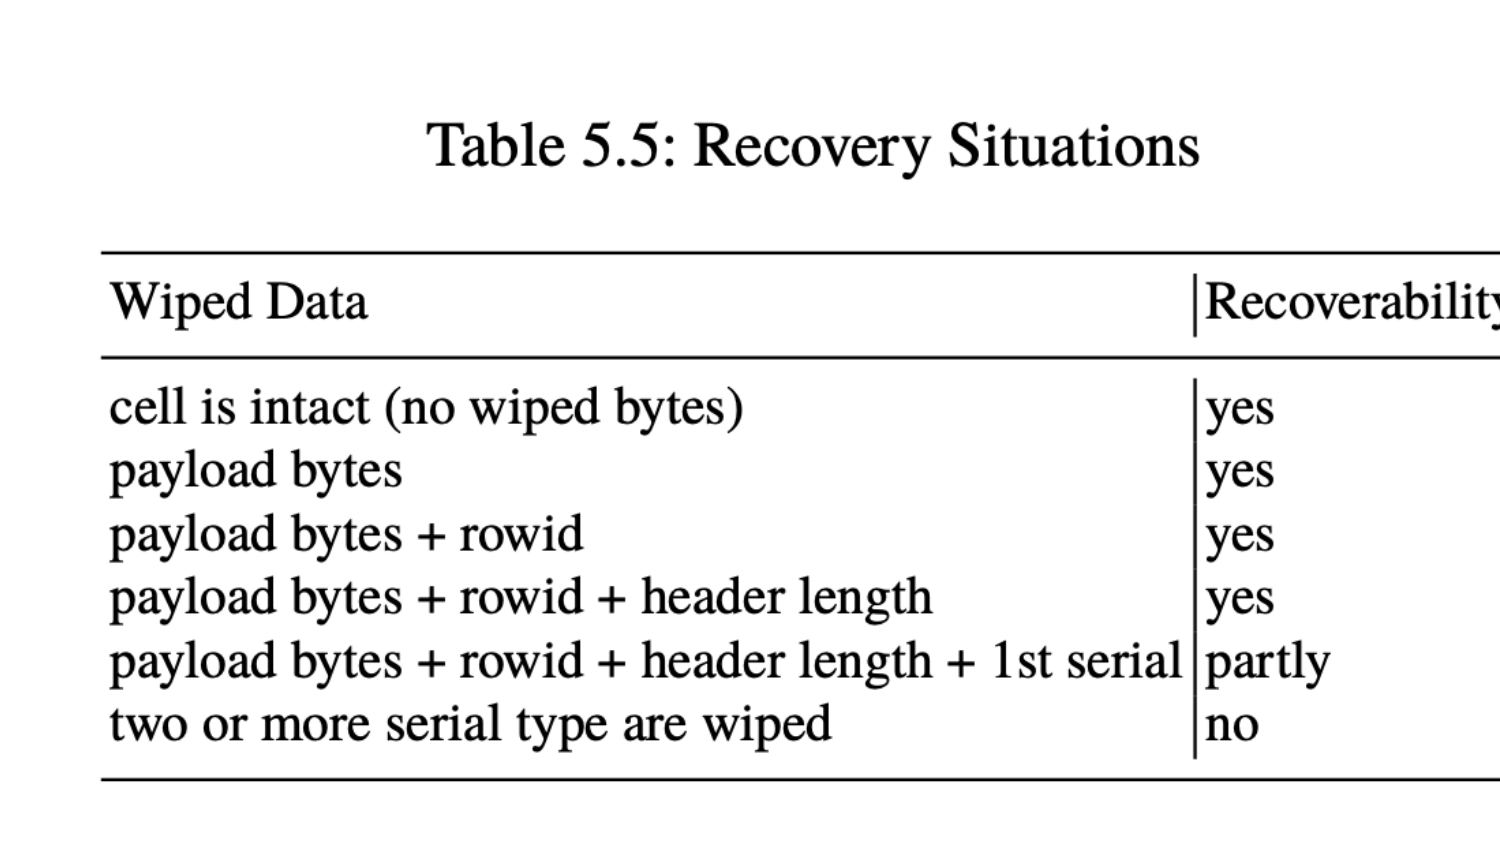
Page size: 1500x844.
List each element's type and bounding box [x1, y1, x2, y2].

picture [50, 83, 1500, 821]
